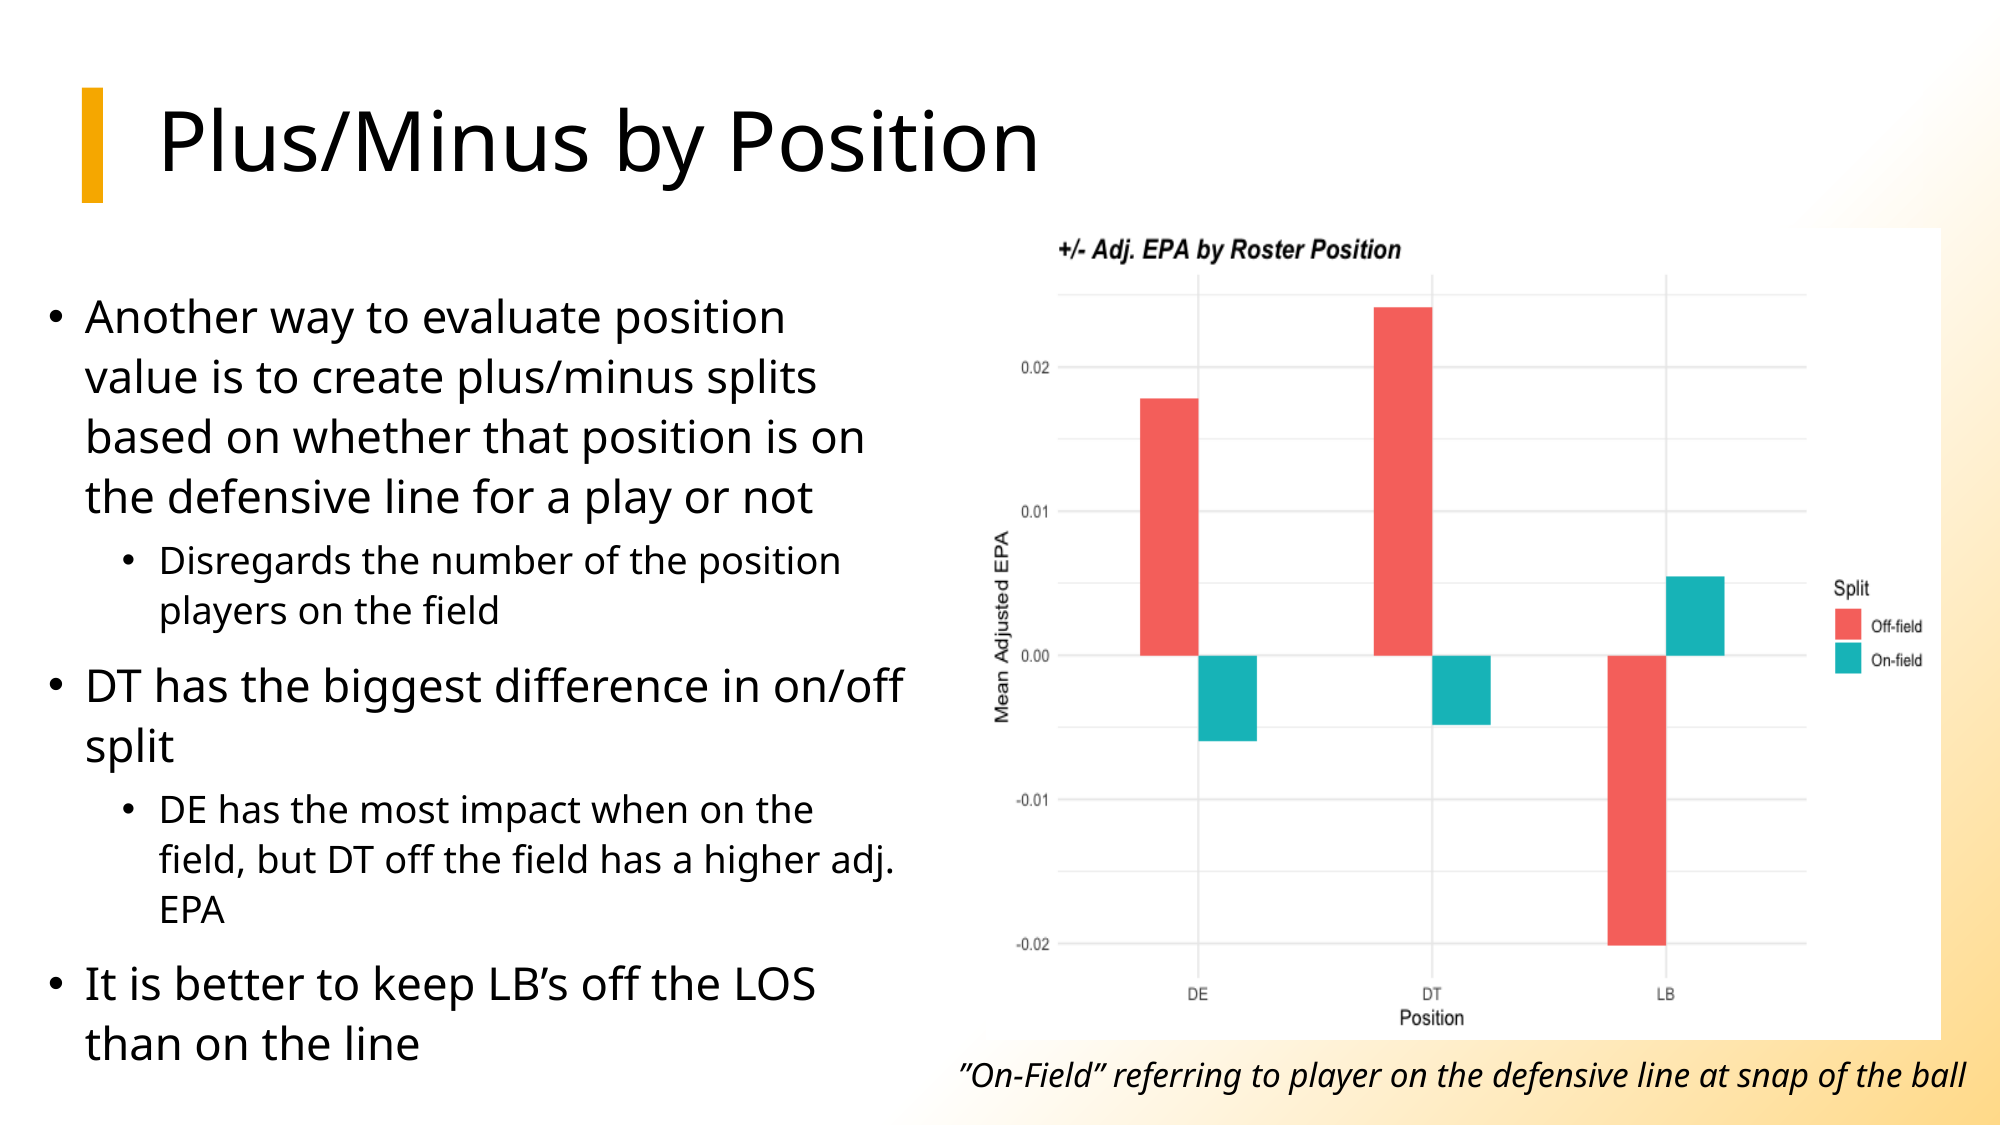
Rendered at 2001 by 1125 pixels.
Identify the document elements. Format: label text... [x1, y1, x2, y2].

title Plus/Minus by Position [142, 67, 1885, 222]
picture [985, 228, 1941, 1040]
text_box ”On-Field” referring to player on the defensive line at snap of the ball [943, 1047, 1983, 1102]
list Another way to evaluate position value is to create plus/minus splits based on whether that position is on the defensive line for a play or not Disregards the number of the position players on the field DT has the biggest difference in on/off split DE has the most impact when on the field, but DT off the field has a higher adj. EPA It is better to keep LB’s off the LOS than on the line [33, 275, 927, 1086]
